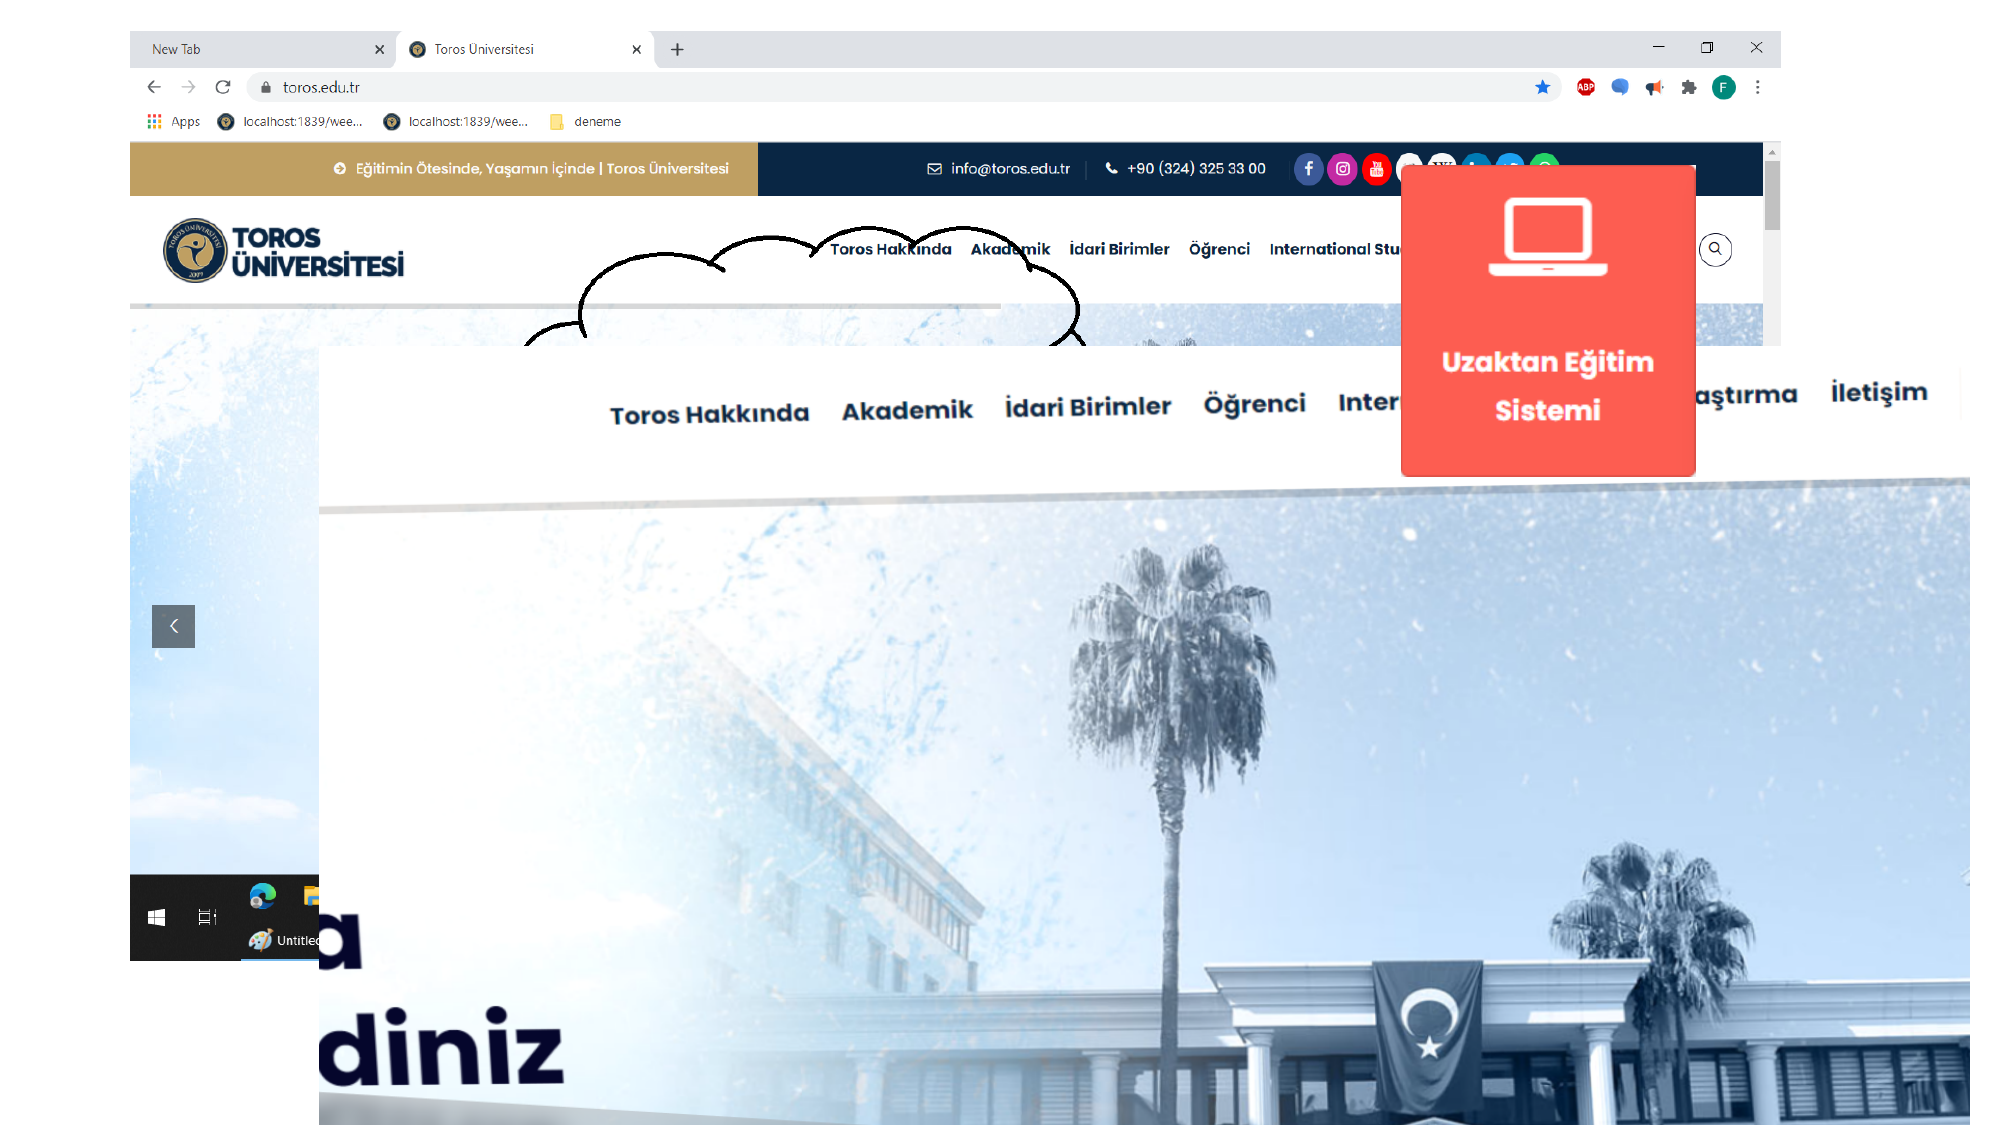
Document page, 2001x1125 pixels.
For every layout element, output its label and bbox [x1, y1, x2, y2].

picture [130, 31, 1970, 1125]
